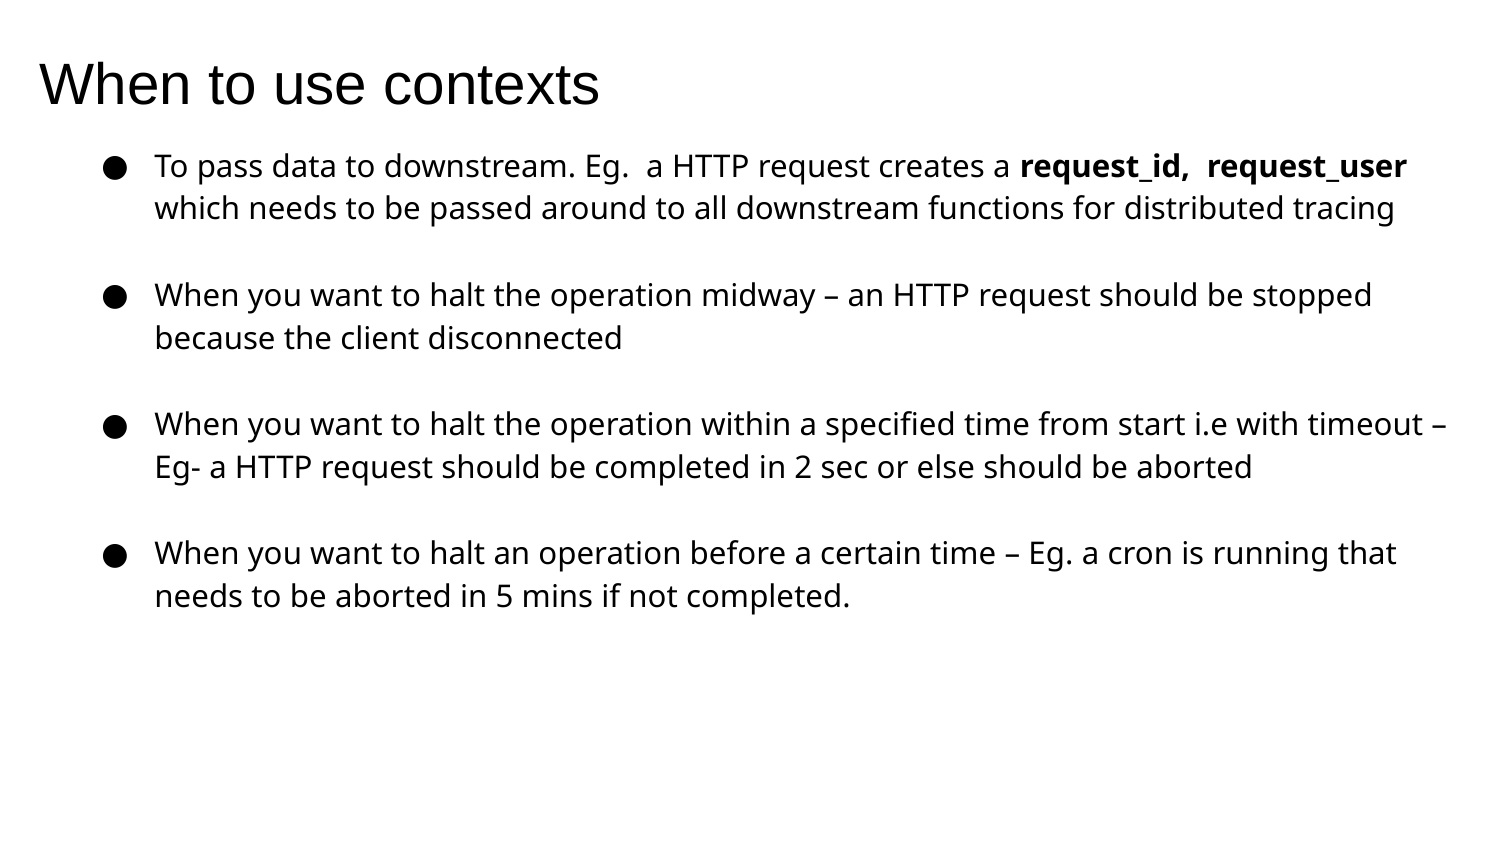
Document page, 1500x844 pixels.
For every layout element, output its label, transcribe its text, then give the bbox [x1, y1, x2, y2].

list To pass data to downstream. Eg. a HTTP request creates a request_id, request_user which needs to be passed around to all downstream functions for distributed tracing When you want to halt the operation midway – an HTTP request should be stopped because the client disconnected When you want to halt the operation within a specified time from start i.e with timeout – Eg- a HTTP request should be completed in 2 sec or else should be aborted When you want to halt an operation before a certain time – Eg. a cron is running that needs to be aborted in 5 mins if not completed. [24, 125, 1471, 829]
title When to use contexts [24, 31, 1442, 125]
